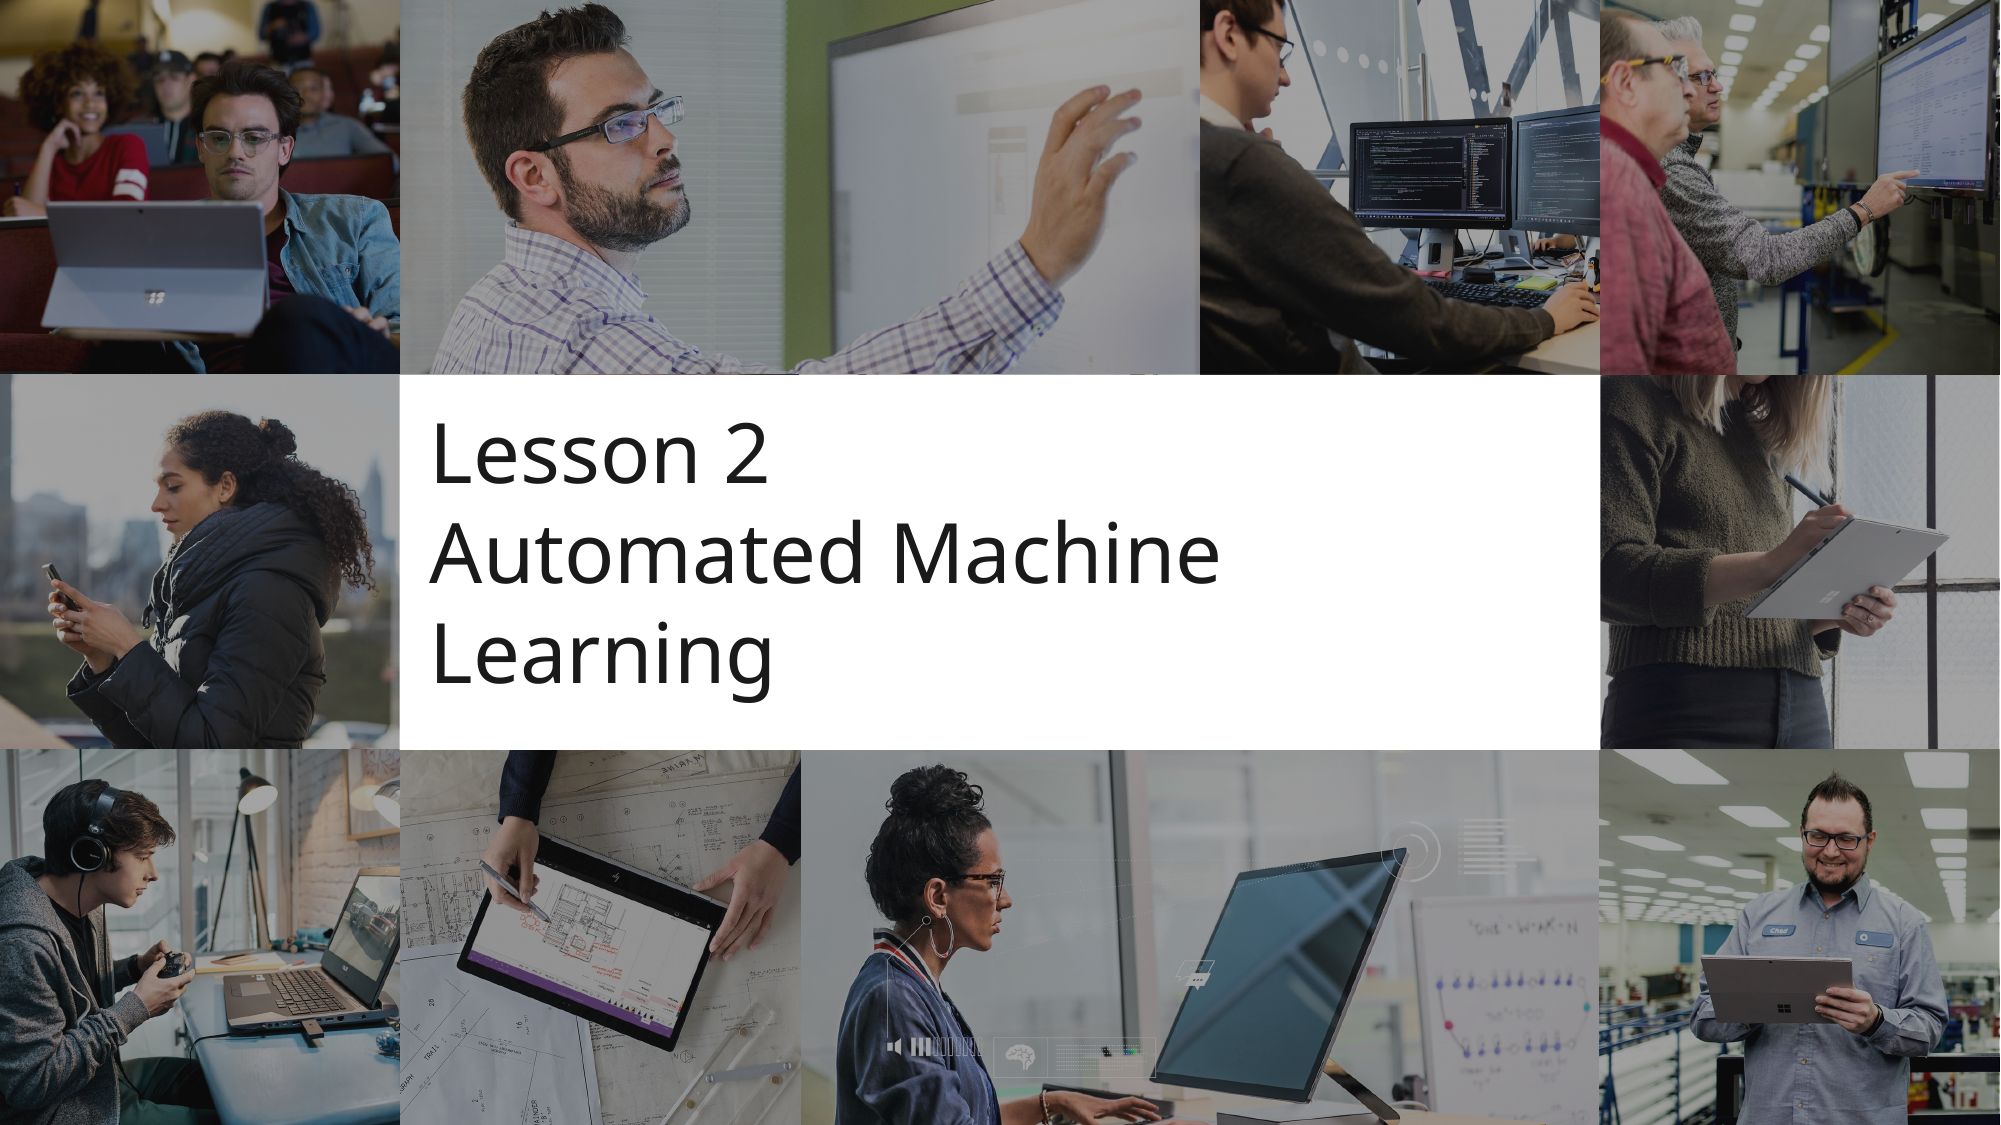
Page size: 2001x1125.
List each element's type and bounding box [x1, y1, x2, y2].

text_box [0, 0, 2000, 1125]
